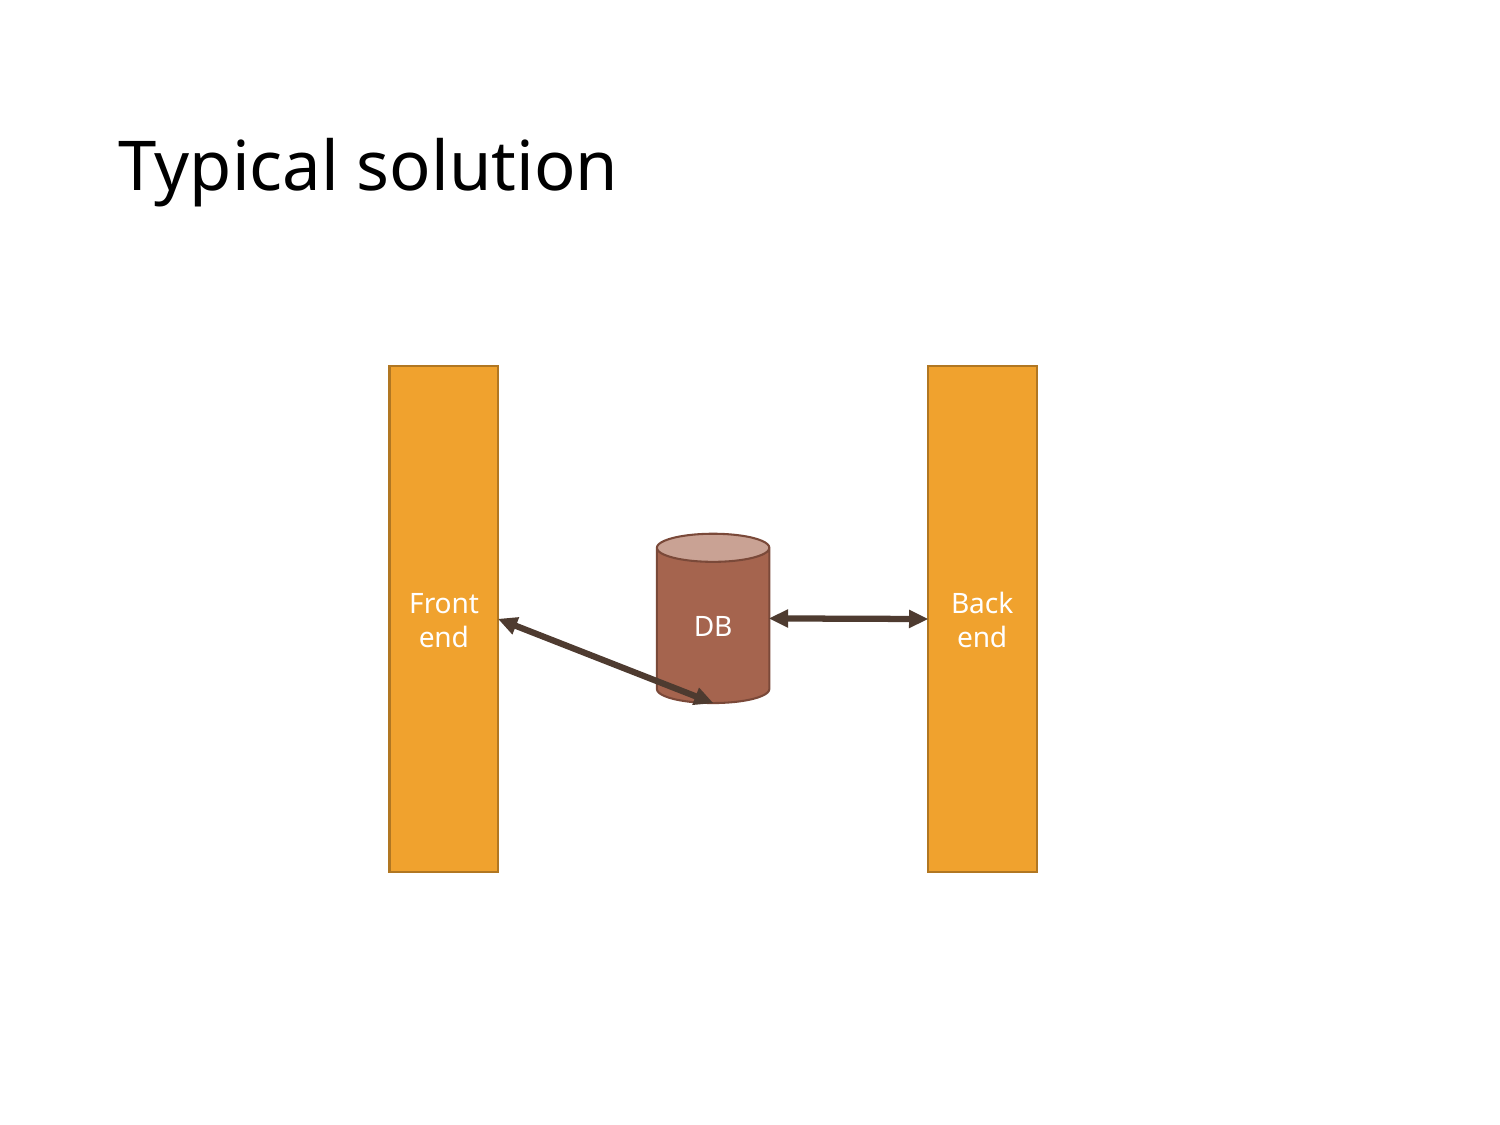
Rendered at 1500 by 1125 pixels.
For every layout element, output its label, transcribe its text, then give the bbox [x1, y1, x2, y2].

text_box Front end [388, 365, 499, 873]
text_box Back end [927, 365, 1038, 873]
title Typical solution [103, 59, 1397, 278]
text_box DB [655, 532, 771, 705]
